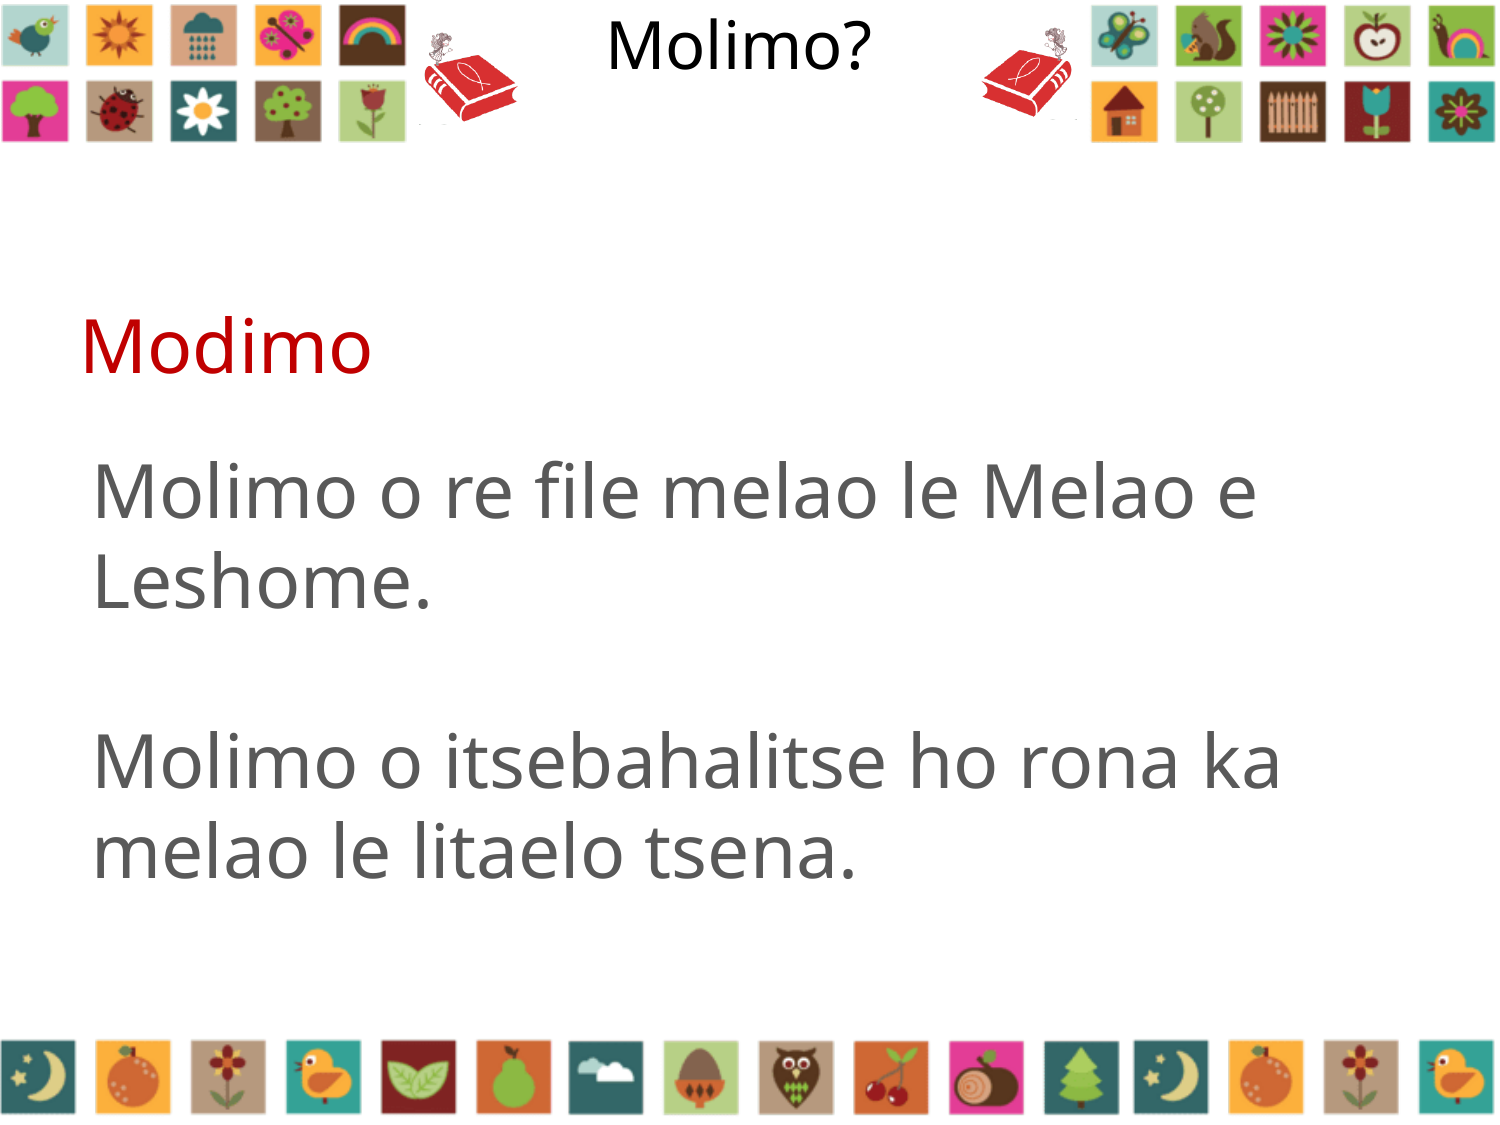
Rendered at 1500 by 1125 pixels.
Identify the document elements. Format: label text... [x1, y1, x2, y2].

text_box Modimo [64, 290, 1412, 396]
text_box Molimo? [414, 0, 1080, 91]
picture [0, 3, 550, 150]
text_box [0, 1028, 1500, 1118]
picture [950, 3, 1500, 150]
text_box Molimo o re file melao le Melao e Leshome. Molimo o itsebahalitse ho rona ka melao le litaelo tsena. [76, 436, 1424, 902]
